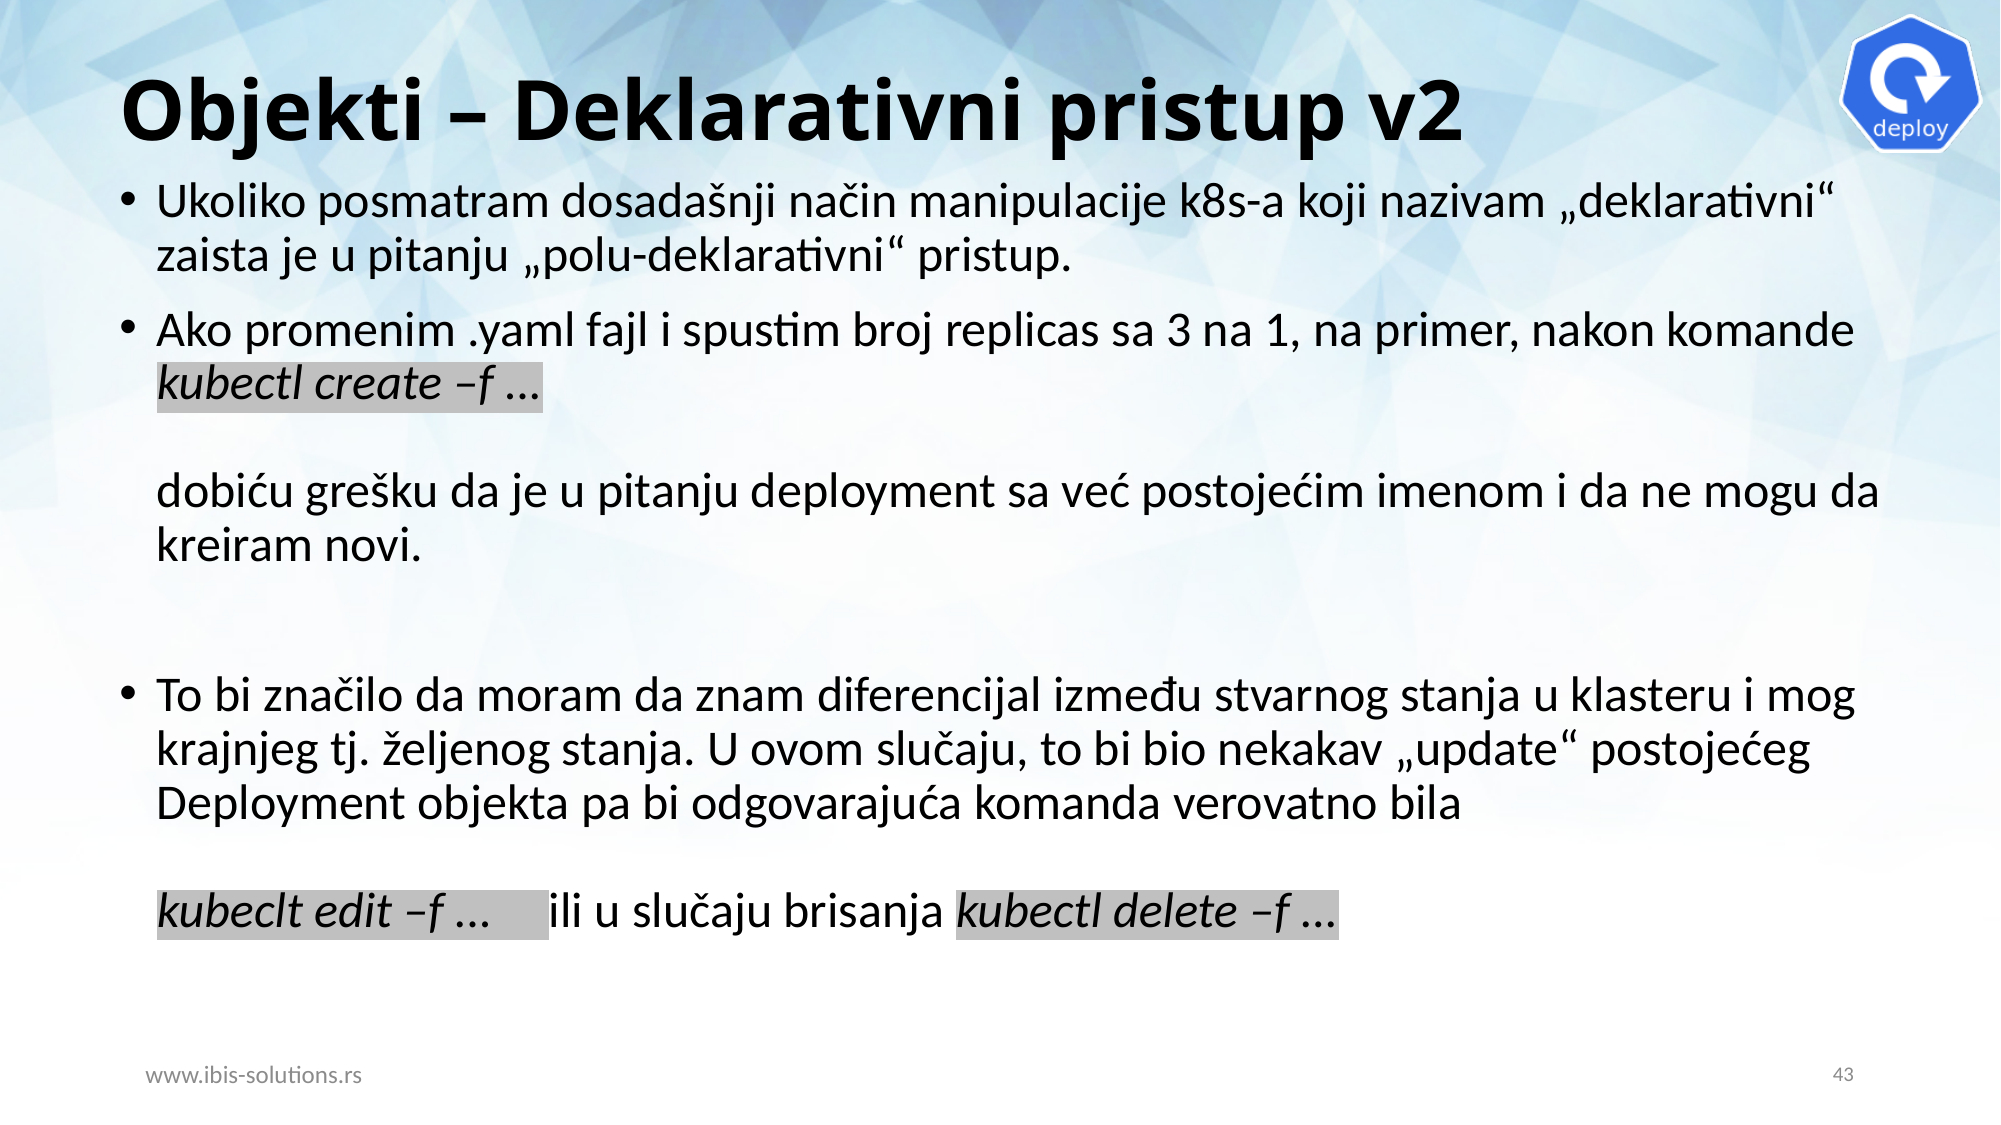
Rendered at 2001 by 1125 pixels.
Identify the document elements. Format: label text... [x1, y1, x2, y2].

title Objekti – Deklarativni pristup v2 [104, 59, 1680, 166]
text_box www.ibis-solutions.rs [130, 1046, 1239, 1100]
list Ukoliko posmatram dosadašnji način manipulacije k8s-a koji nazivam „deklarativni“ zaista je u pitanju „polu-deklarativni“ pristup. Ako promenim .yaml fajl i spustim broj replicas sa 3 na 1, na primer, nakon komande kubectl create –f ... dobiću grešku da je u pitanju deployment sa već postojećim imenom i da ne mogu da kreiram novi. To bi značilo da moram da znam diferencijal između stvarnog stanja u klasteru i mog krajnjeg tj. željenog stanja. U ovom slučaju, to bi bio nekakav „update“ postojećeg Deployment objekta pa bi odgovarajuća komanda verovatno bila kubeclt edit –f ... ili u slučaju brisanja kubectl delete –f ... [104, 166, 1945, 1098]
text_box [0, 0, 2000, 1125]
picture [1839, 14, 1983, 153]
text_box 43 [1756, 1046, 1869, 1100]
